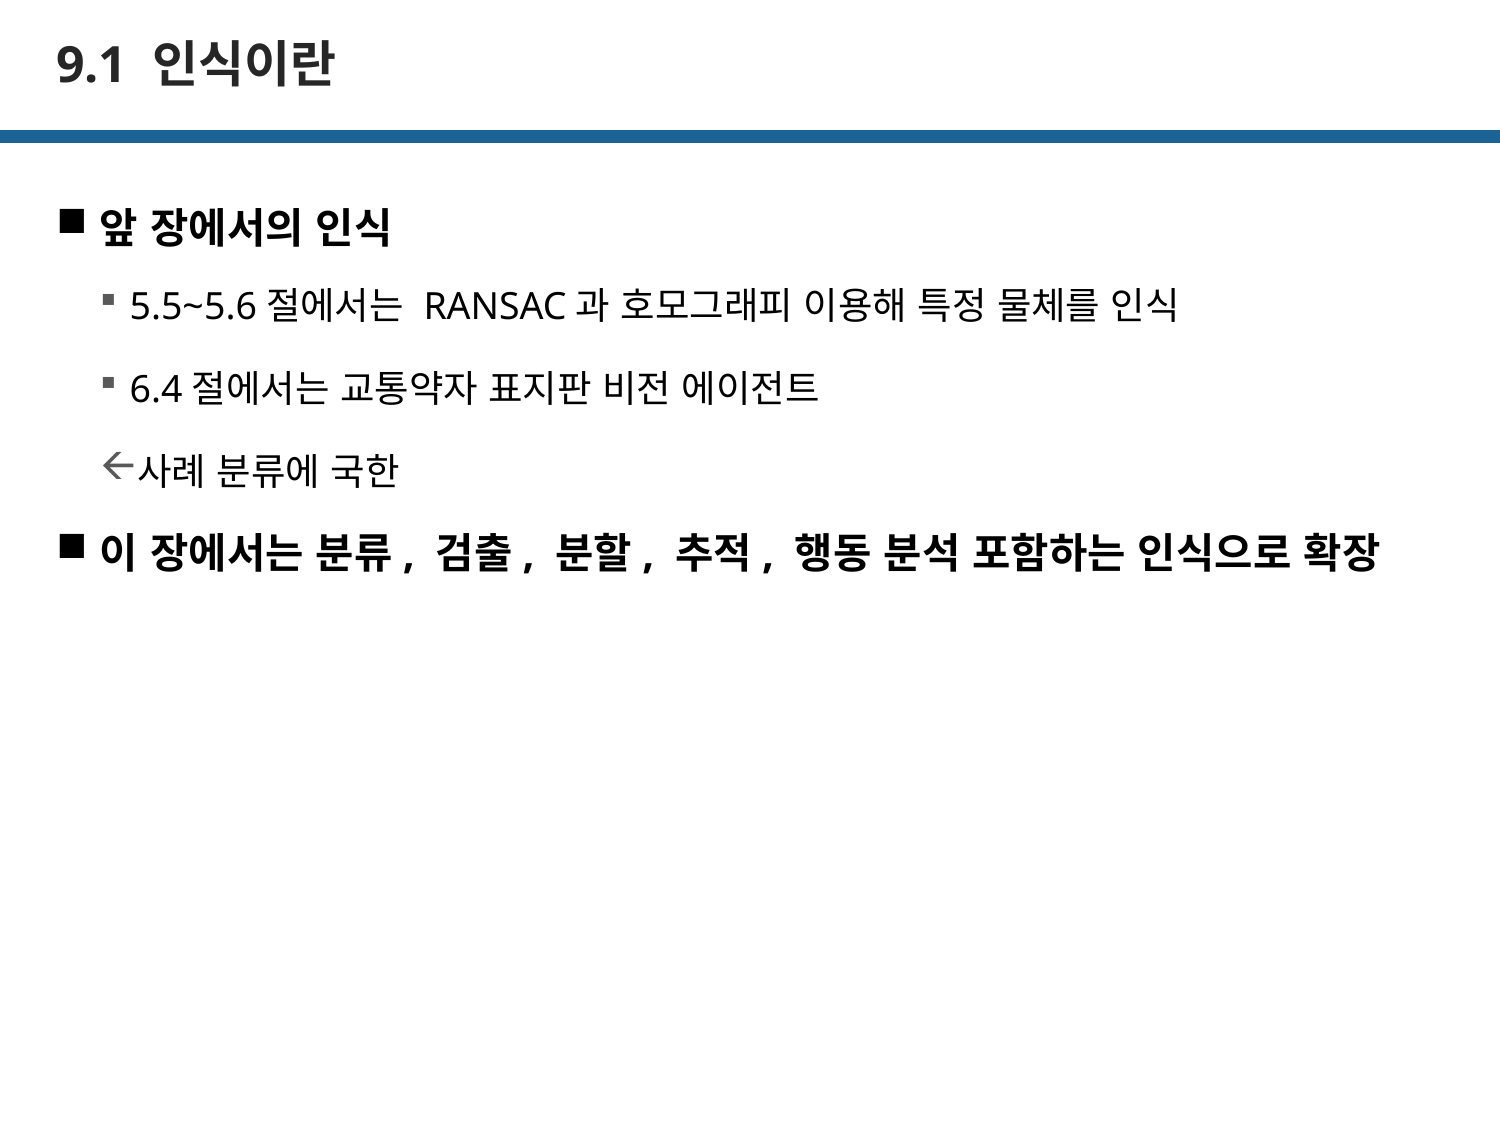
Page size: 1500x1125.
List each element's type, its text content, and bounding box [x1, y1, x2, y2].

list 앞 장에서의 인식 5.5~5.6절에서는 RANSAC과 호모그래피 이용해 특정 물체를 인식 6.4절에서는 교통약자 표지판 비전 에이전트 사례 분류에 국한 이 장에서는 분류, 검출, 분할, 추적, 행동 분석 포함하는 인식으로 확장 [41, 169, 1459, 1067]
title 9.1 인식이란 [41, 17, 1282, 108]
